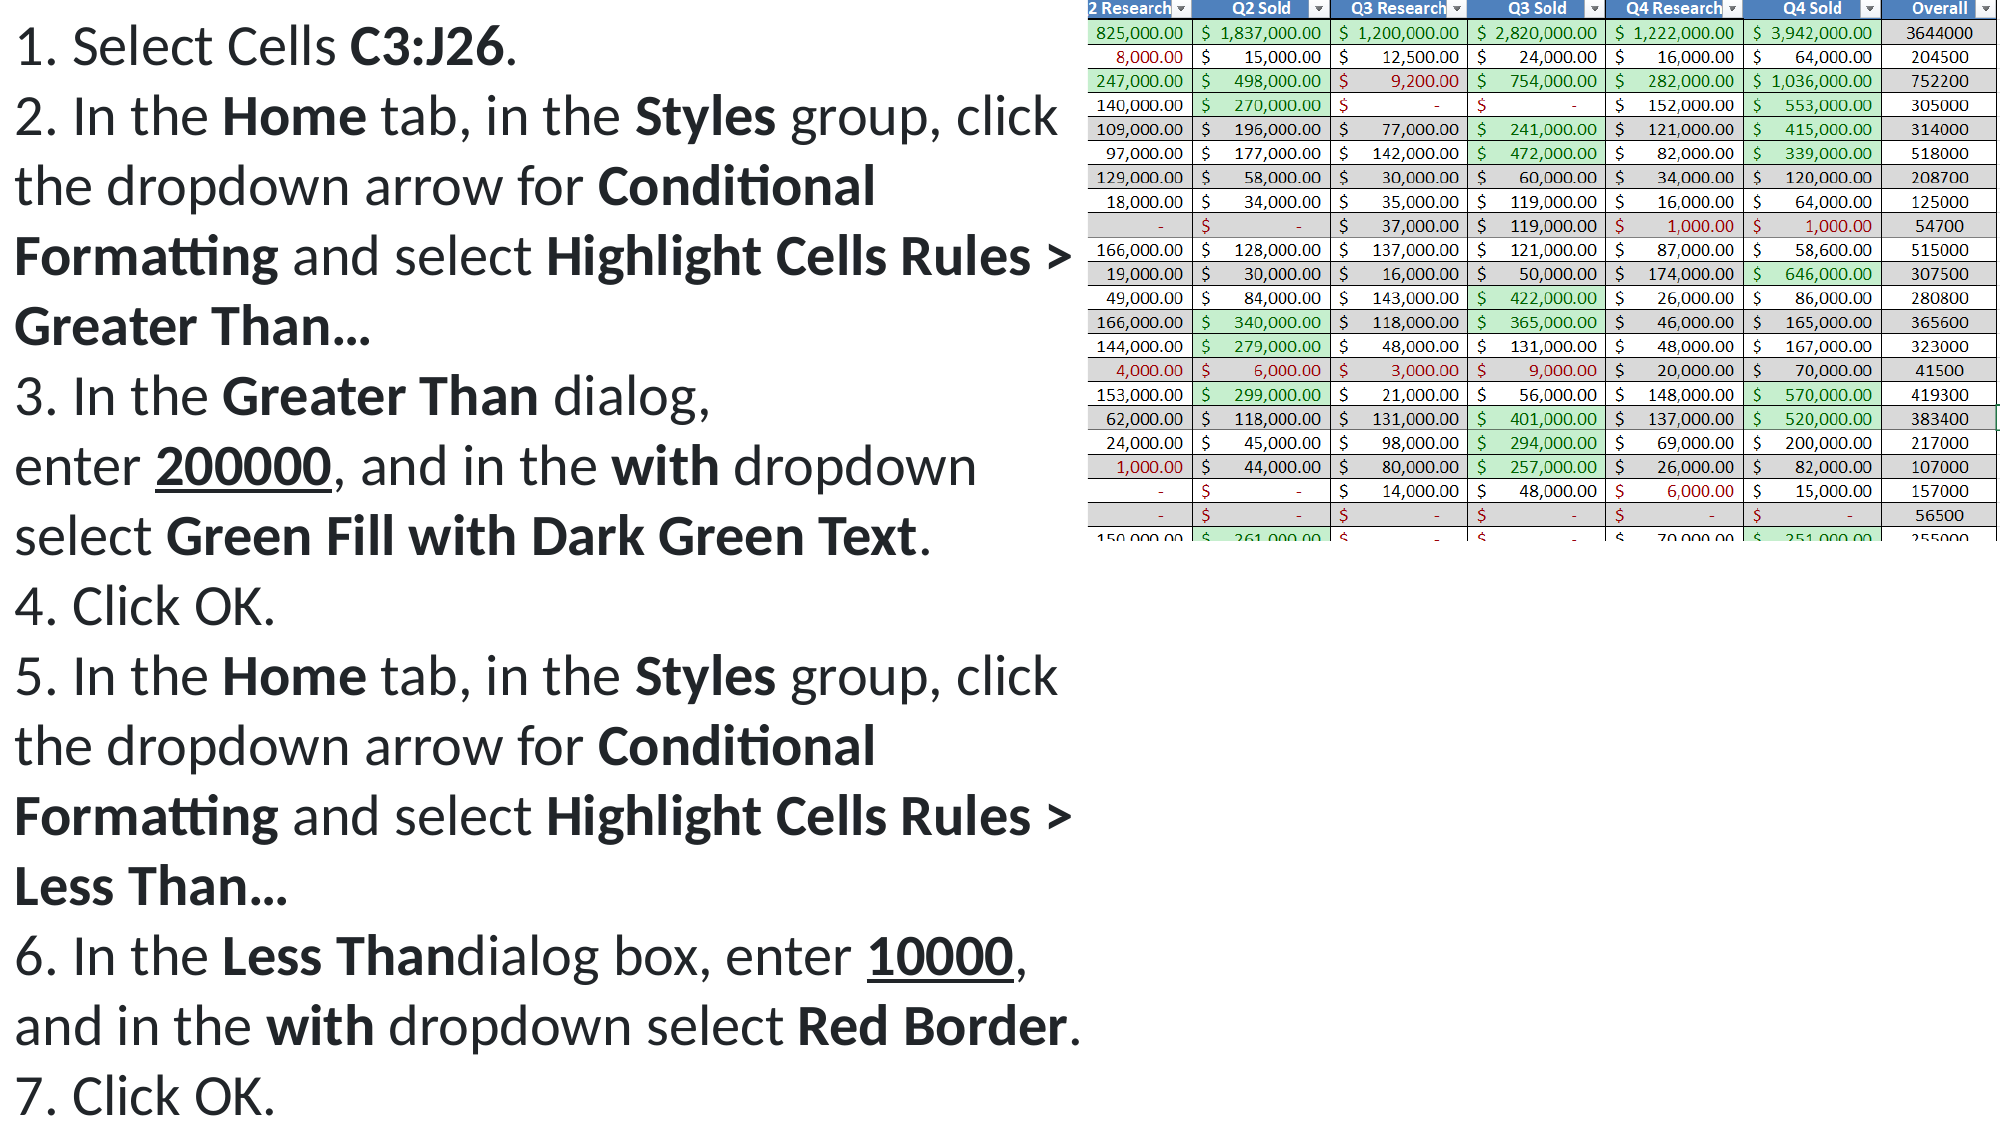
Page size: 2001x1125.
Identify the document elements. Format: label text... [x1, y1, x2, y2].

text_box 1. Select Cells C3:J26. 2. In the Home tab, in the Styles group, click the dropdown arrow for Conditional Formatting and select Highlight Cells Rules > Greater Than… 3. In the Greater Than dialog, enter 200000, and in the with dropdown select Green Fill with Dark Green Text. 4. Click OK. 5. In the Home tab, in the Styles group, click the dropdown arrow for Conditional Formatting and select Highlight Cells Rules > Less Than… 6. In the Less Thandialog box, enter 10000, and in the with dropdown select Red Border. 7. Click OK. [0, 0, 1109, 1125]
picture [1087, 0, 2000, 542]
